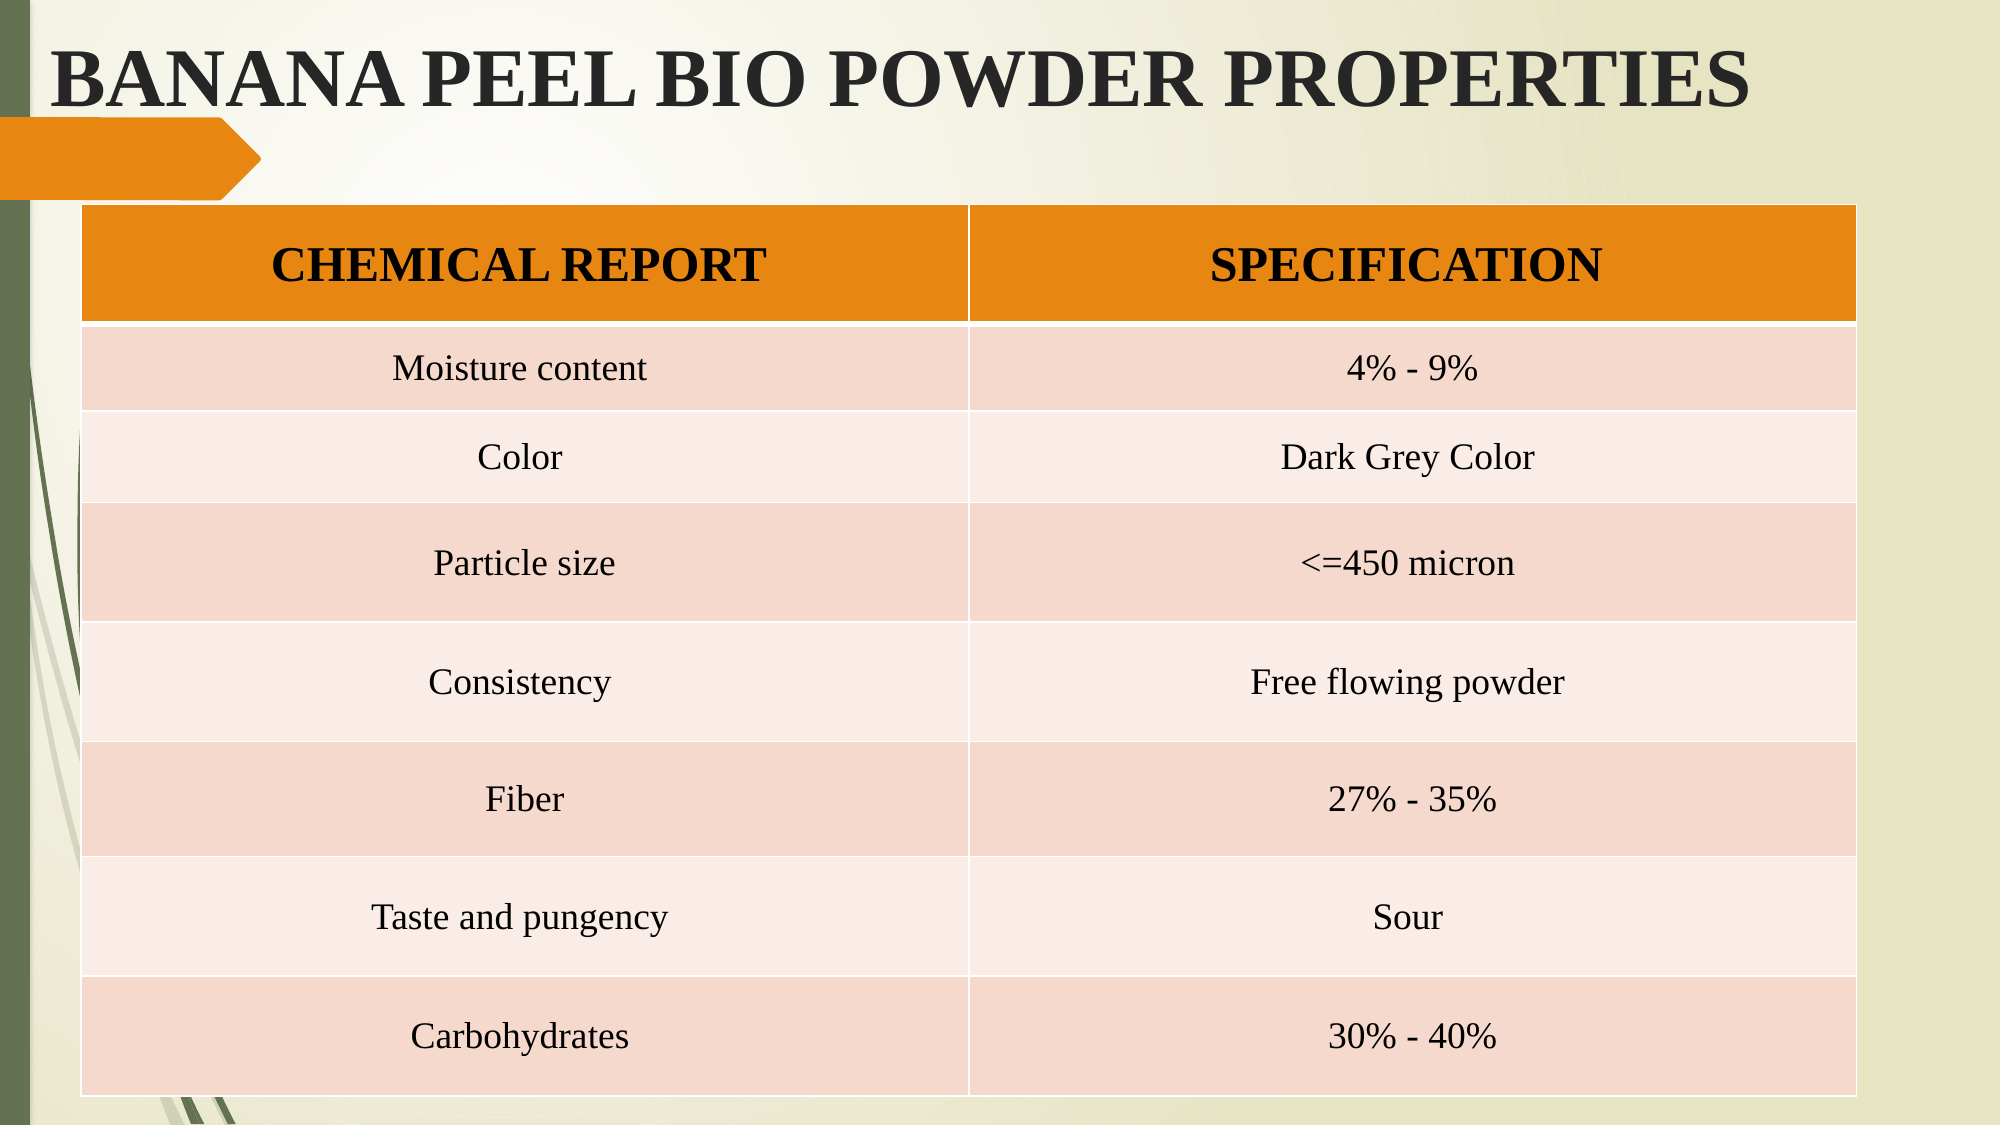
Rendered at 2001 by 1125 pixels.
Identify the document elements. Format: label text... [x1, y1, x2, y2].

table_cell Particle size [82, 503, 968, 621]
table_cell Consistency [82, 623, 968, 741]
table_cell Fiber [82, 742, 968, 856]
table_cell Sour [970, 857, 1856, 975]
table_cell 27% - 35% [970, 742, 1856, 856]
table_cell Color [82, 412, 968, 502]
table_cell 4% - 9% [970, 327, 1856, 410]
table_cell Moisture content [82, 327, 968, 410]
table_header CHEMICAL REPORT [82, 205, 968, 321]
table_cell 30% - 40% [970, 977, 1856, 1095]
table_cell Free flowing powder [970, 623, 1856, 741]
table_cell <=450 micron [970, 503, 1856, 621]
table_cell Taste and pungency [82, 857, 968, 975]
table_cell Carbohydrates [82, 977, 968, 1095]
table_cell Dark Grey Color [970, 412, 1856, 502]
table_header SPECIFICATION [970, 205, 1856, 321]
title BANANA PEEL BIO POWDER PROPERTIES [35, 15, 1811, 135]
